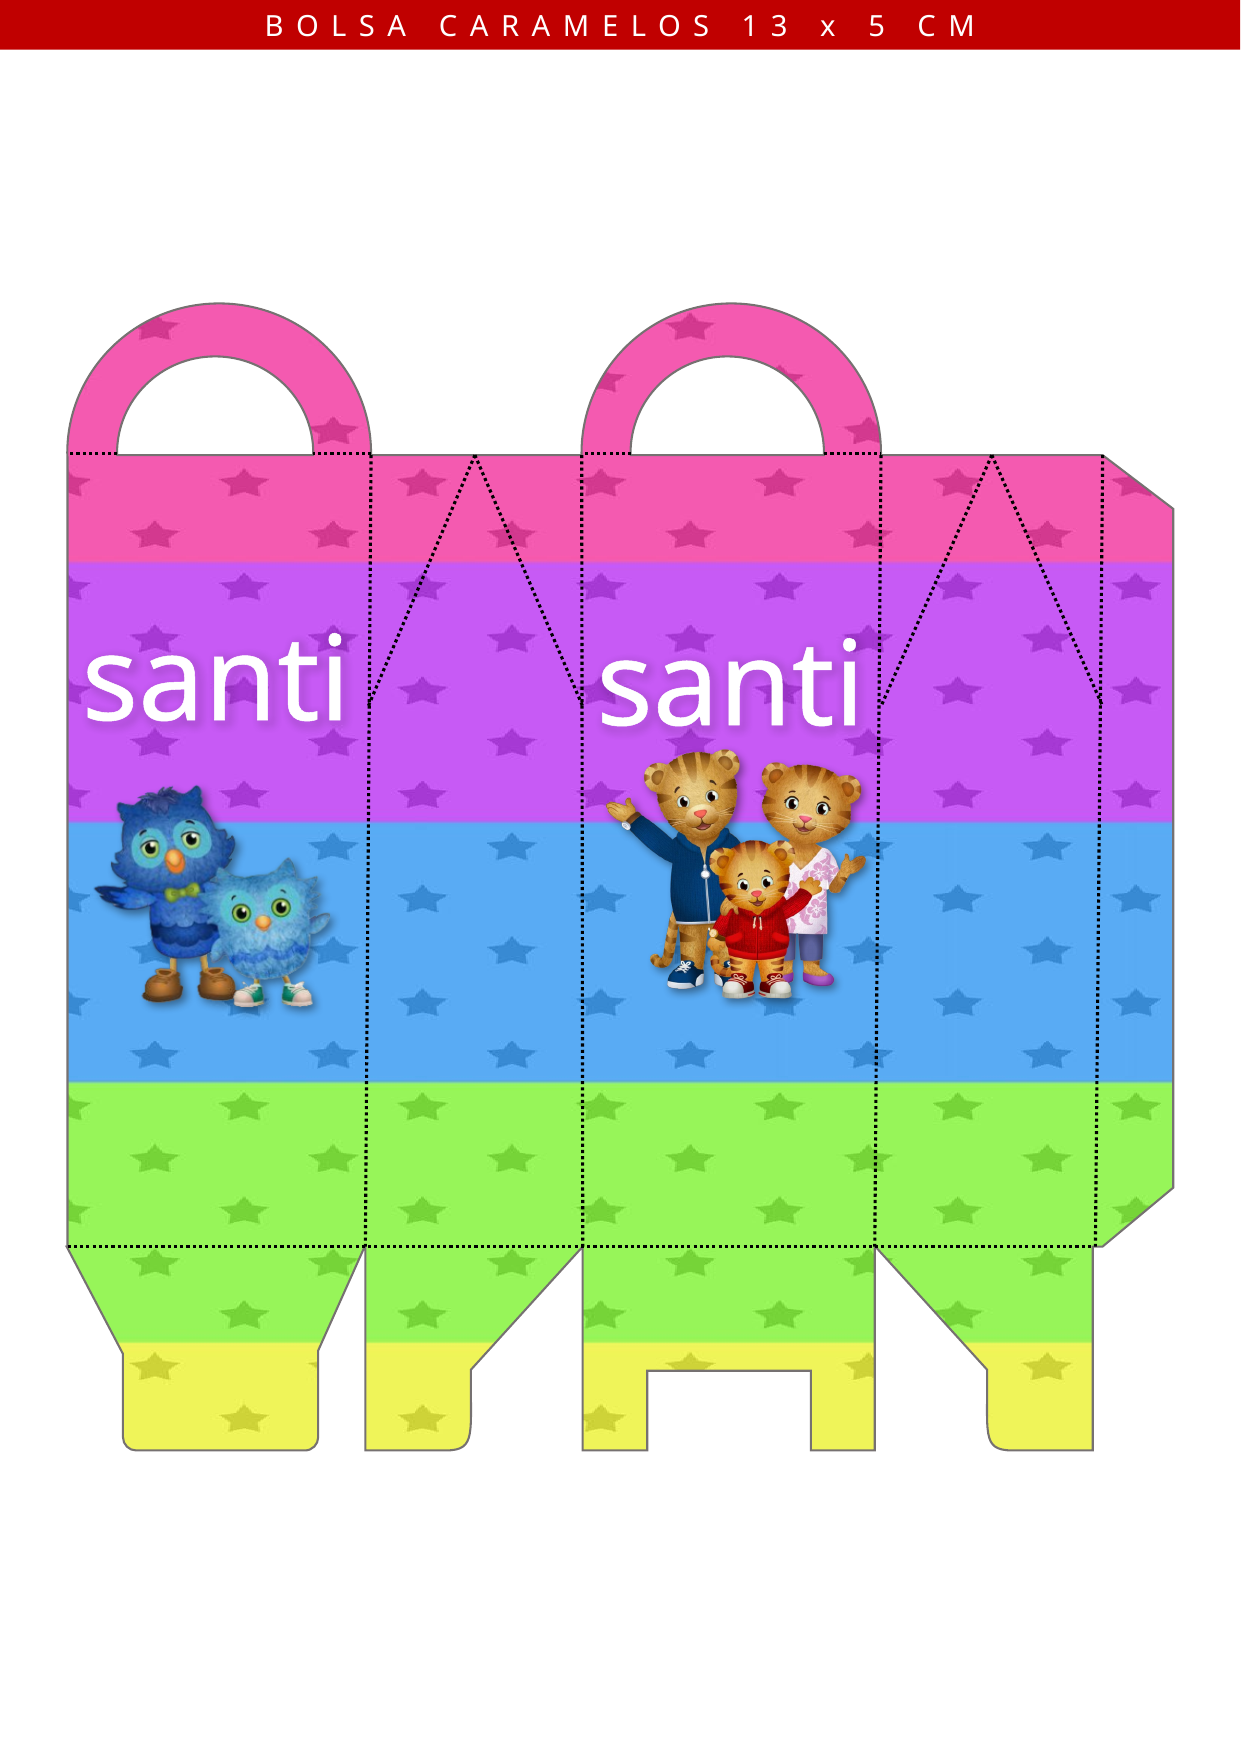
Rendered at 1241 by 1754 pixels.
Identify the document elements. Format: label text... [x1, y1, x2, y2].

text_box BOLSA CARAMELOS 13 x 5 CM [0, 0, 1241, 50]
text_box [67, 453, 1103, 1247]
text_box [64, 302, 1175, 1452]
